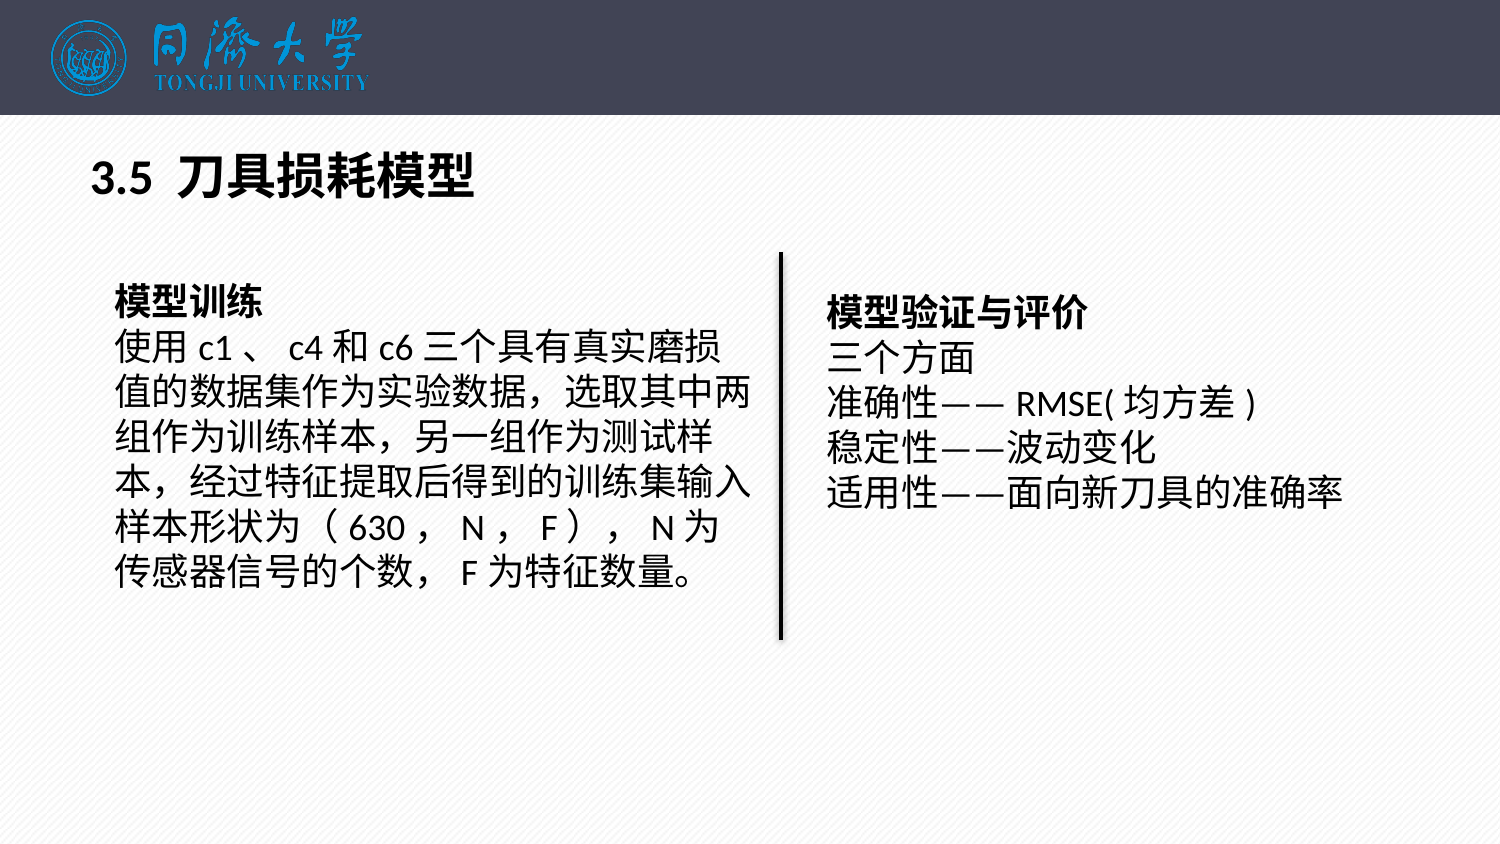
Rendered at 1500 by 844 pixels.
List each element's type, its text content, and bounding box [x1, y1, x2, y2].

picture [0, 0, 1500, 844]
text_box 3.5 刀具损耗模型 [75, 137, 492, 212]
text_box 模型验证与评价 三个方面 准确性——RMSE(均方差) 稳定性——波动变化 适用性——面向新刀具的准确率 [811, 281, 1500, 522]
text_box 模型训练 使用c1、c4和c6三个具有真实磨损值的数据集作为实验数据，选取其中两组作为训练样本，另一组作为测试样本，经过特征提取后得到的训练集输入样本形状为（630，N，F），N为传感器信号的个数，F为特征数量。 [99, 270, 768, 601]
